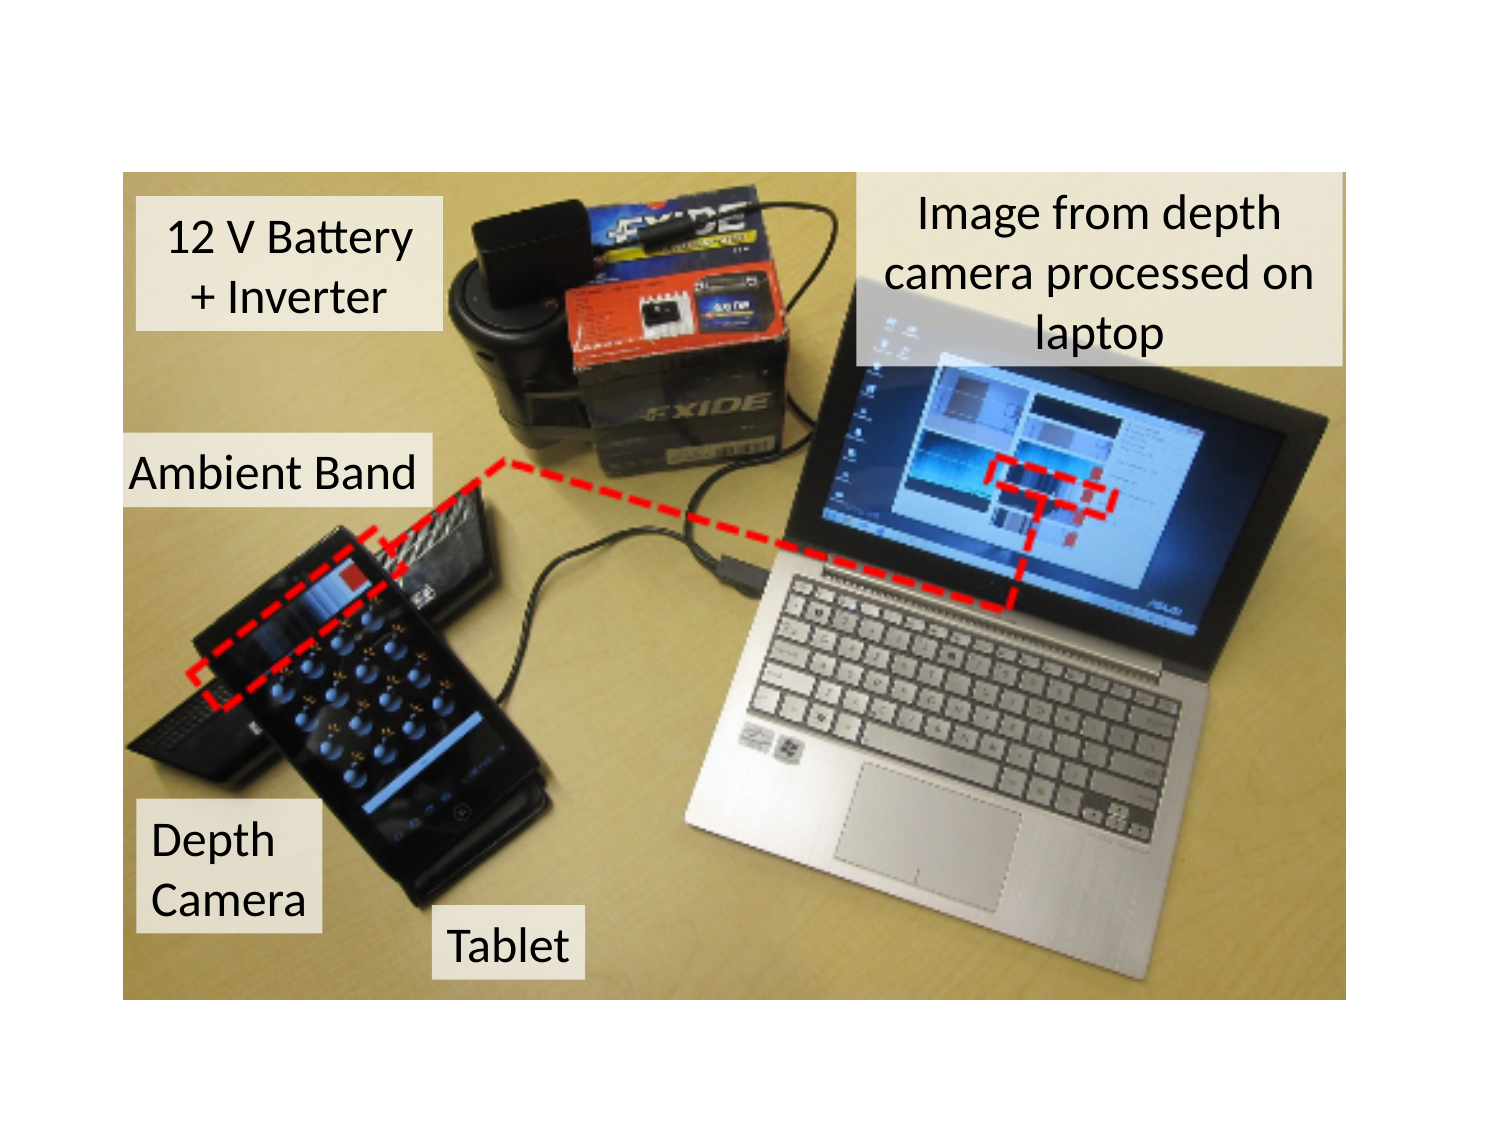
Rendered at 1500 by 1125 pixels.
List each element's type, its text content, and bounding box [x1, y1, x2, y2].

text_box Ambient Band [113, 432, 118, 508]
picture [123, 172, 1346, 1000]
